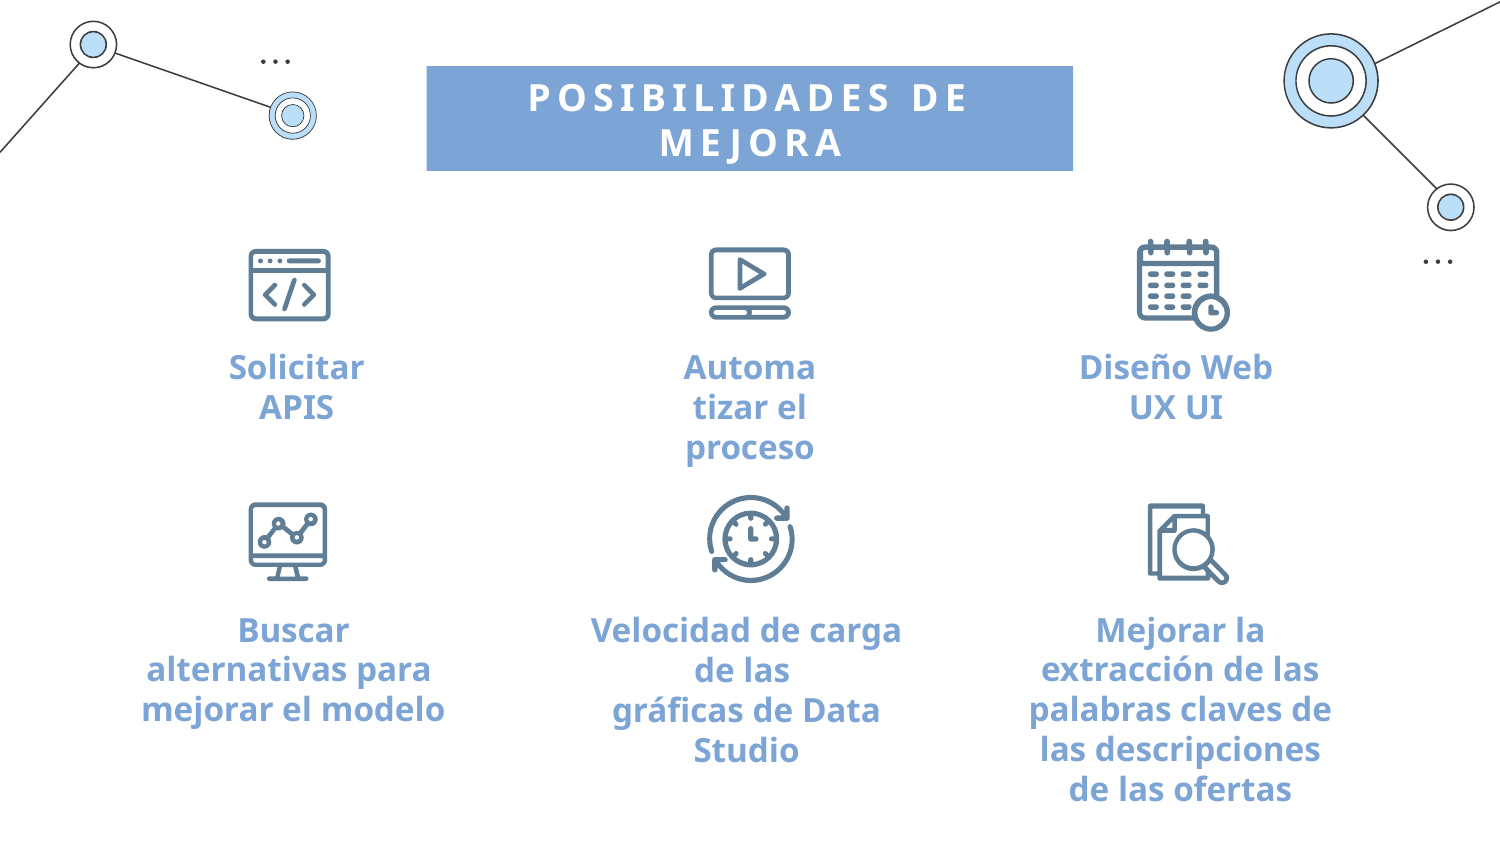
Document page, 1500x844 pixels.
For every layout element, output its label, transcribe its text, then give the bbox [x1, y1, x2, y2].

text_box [708, 247, 792, 321]
text_box Diseño Web UX UI [1027, 339, 1334, 474]
text_box [1147, 503, 1230, 586]
text_box Automatizar el proceso [666, 339, 834, 514]
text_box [1136, 238, 1231, 333]
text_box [248, 248, 331, 322]
text_box Solicitar APIS [175, 339, 418, 474]
text_box Velocidad de carga de las gráficas de Data Studio [571, 602, 922, 817]
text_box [248, 501, 328, 582]
text_box POSIBILIDADES DE MEJORA [426, 66, 1074, 171]
text_box Mejorar la extracción de las palabras claves de las descripciones de las ofertas [1005, 601, 1356, 844]
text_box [706, 494, 795, 584]
text_box Buscar alternativas para mejorar el modelo [122, 601, 465, 776]
